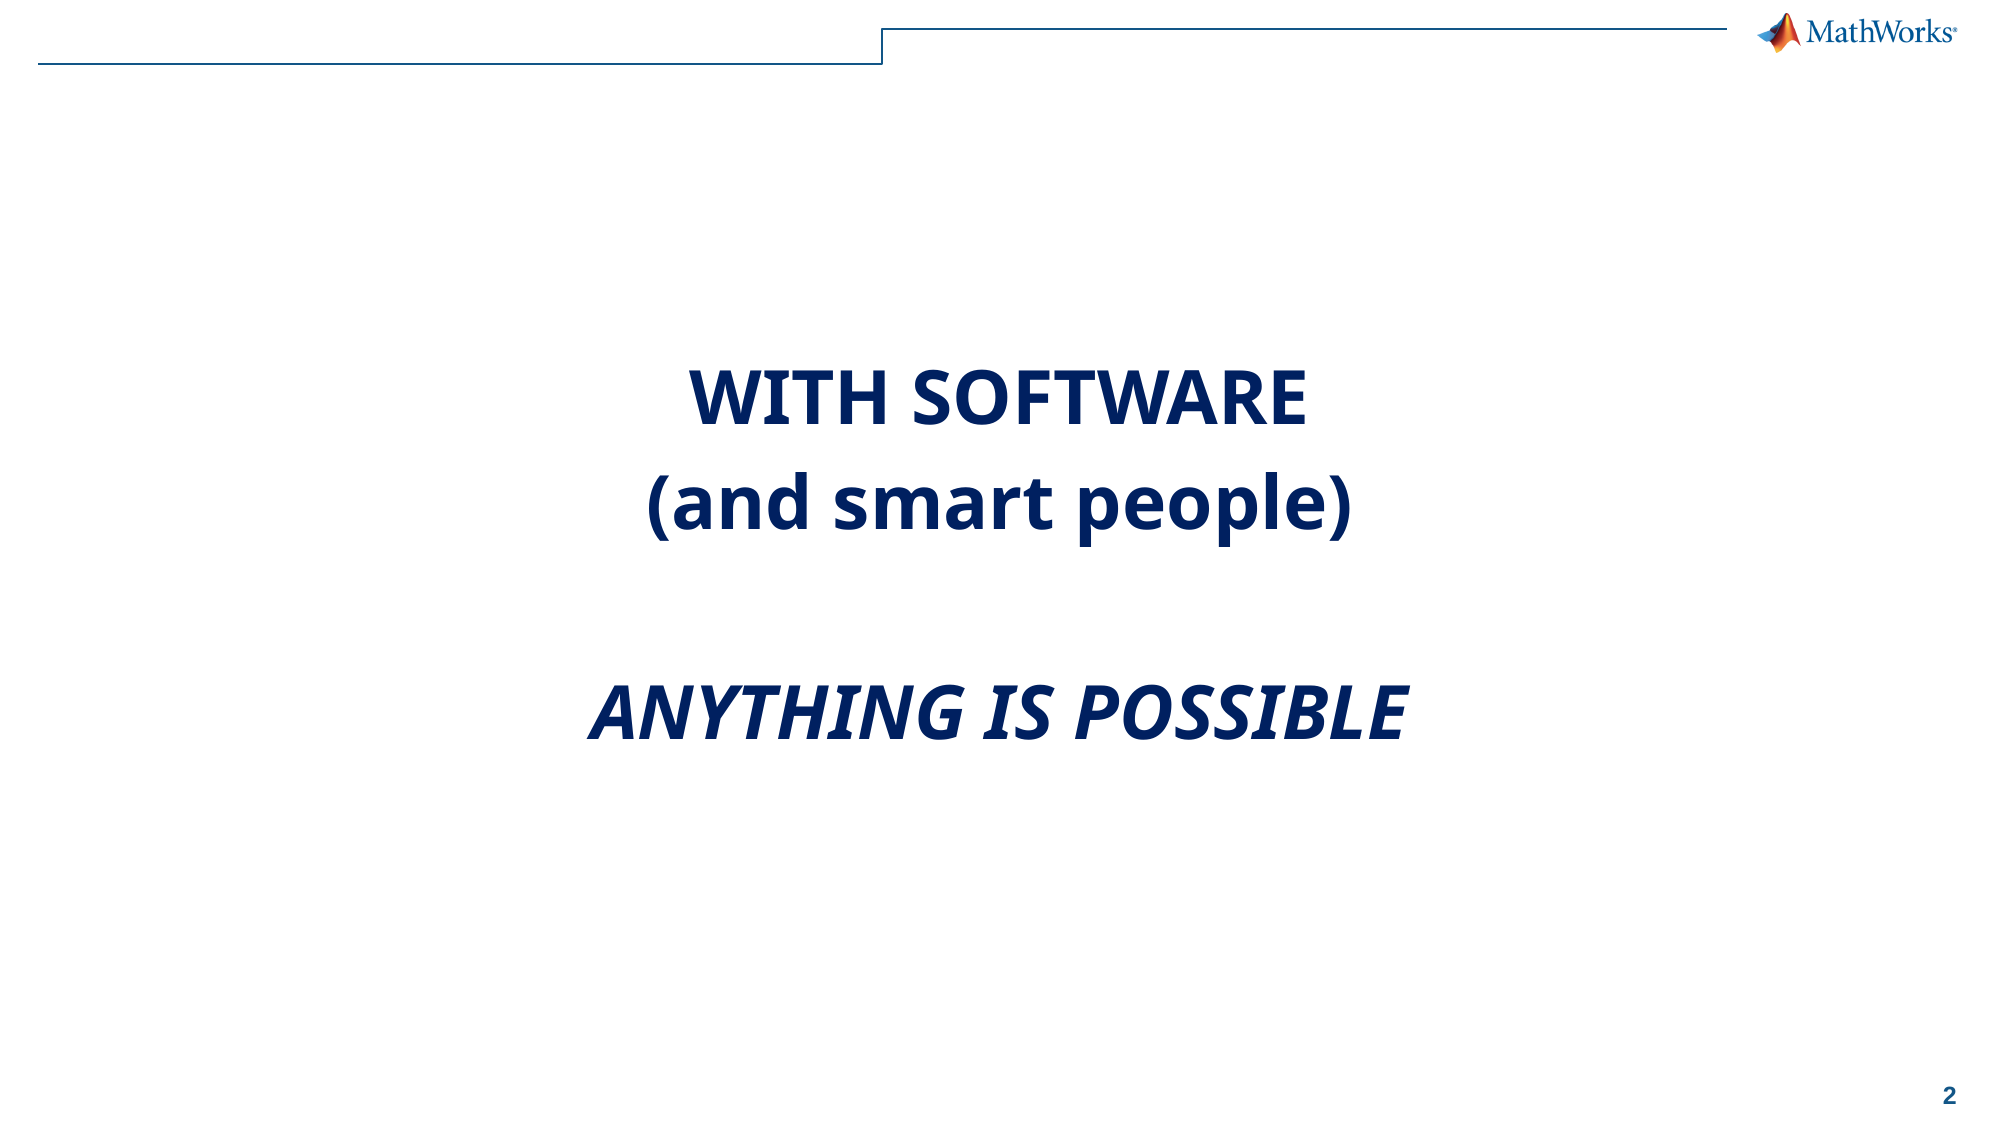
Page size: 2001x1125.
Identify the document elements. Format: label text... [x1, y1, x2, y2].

list WITH SOFTWARE (and smart people) ANYTHING IS POSSIBLE [116, 342, 1884, 783]
picture [1751, 3, 1970, 63]
